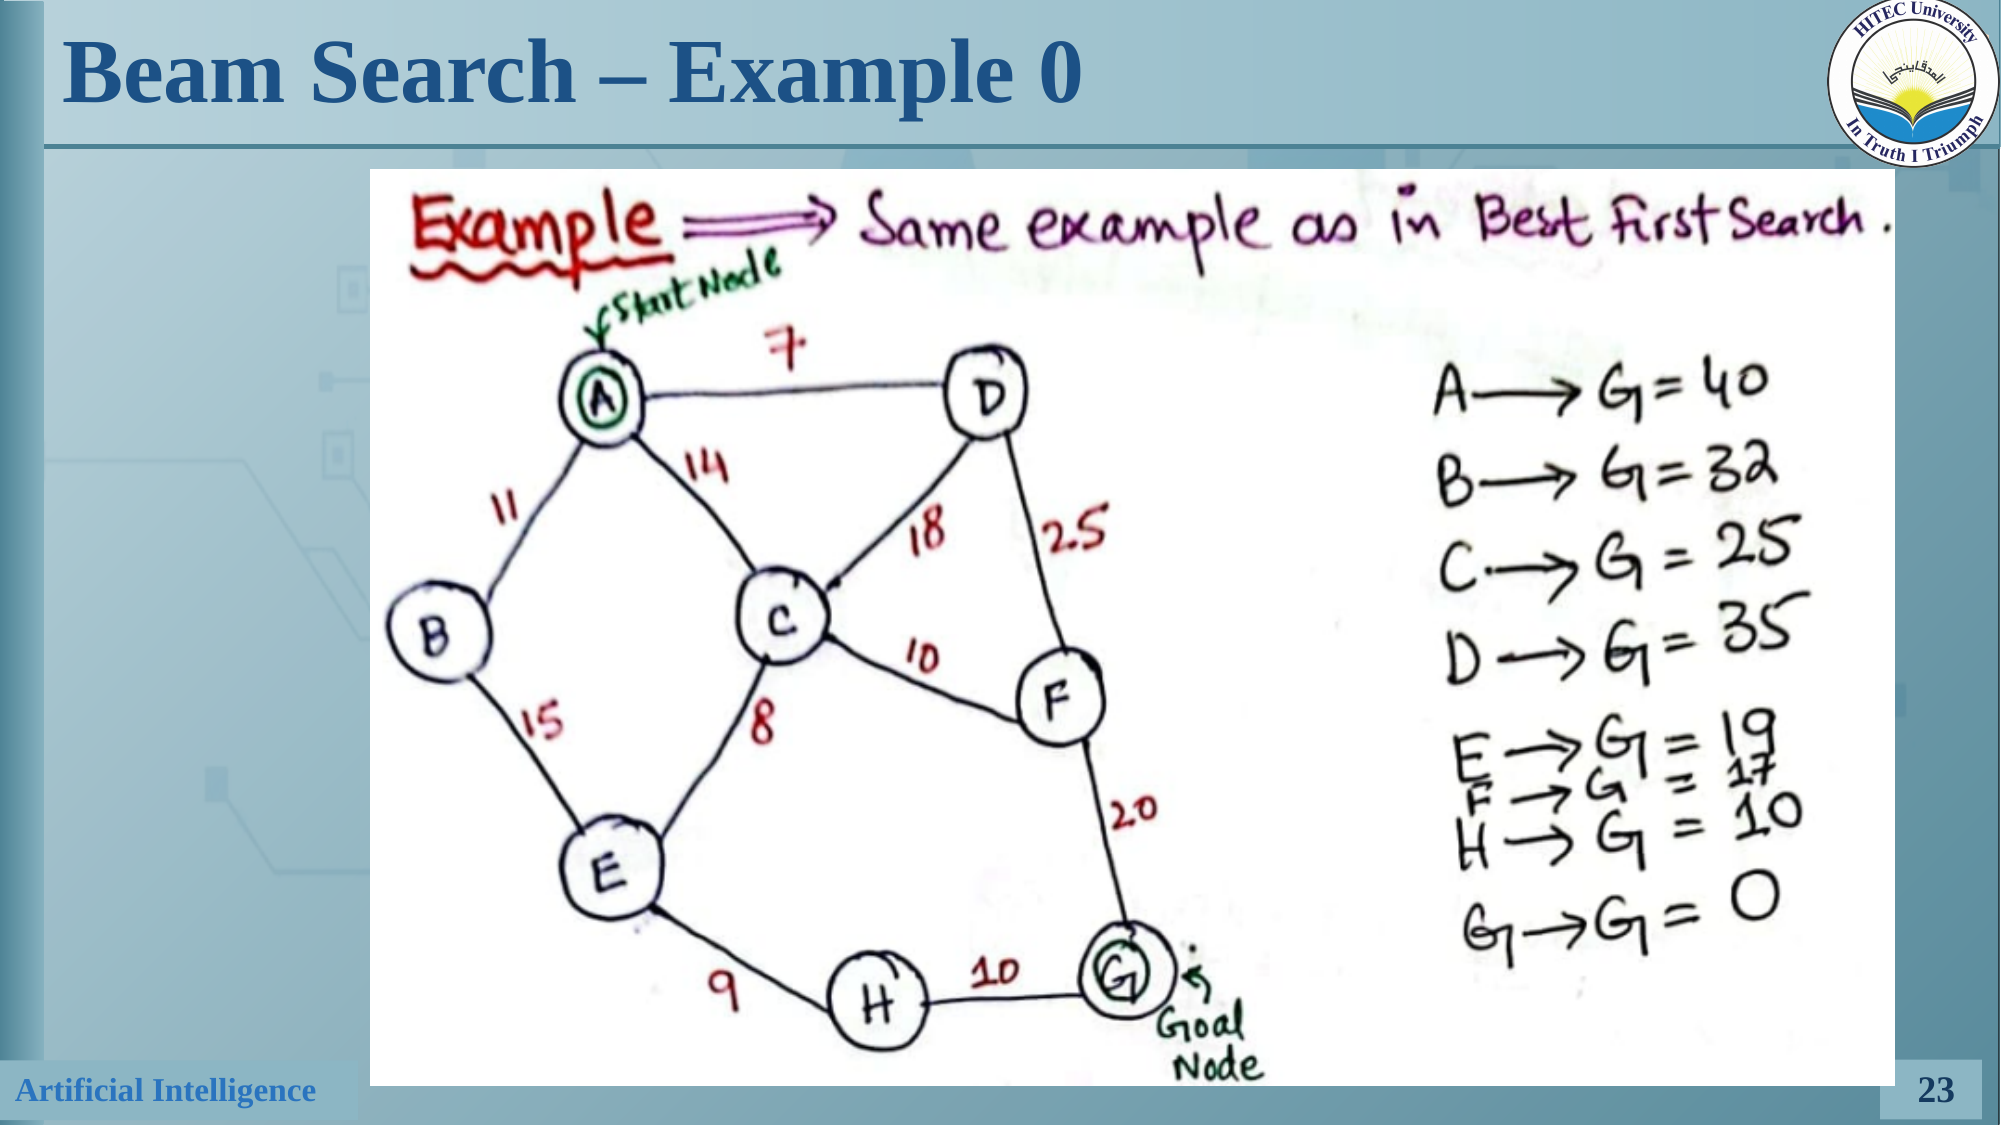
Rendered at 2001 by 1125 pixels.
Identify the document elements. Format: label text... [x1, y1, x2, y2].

picture [1827, 0, 2001, 1125]
picture [369, 169, 1895, 1087]
title Beam Search – Example 0 [47, 5, 1915, 141]
slide_number 23 [1692, 1057, 1970, 1118]
